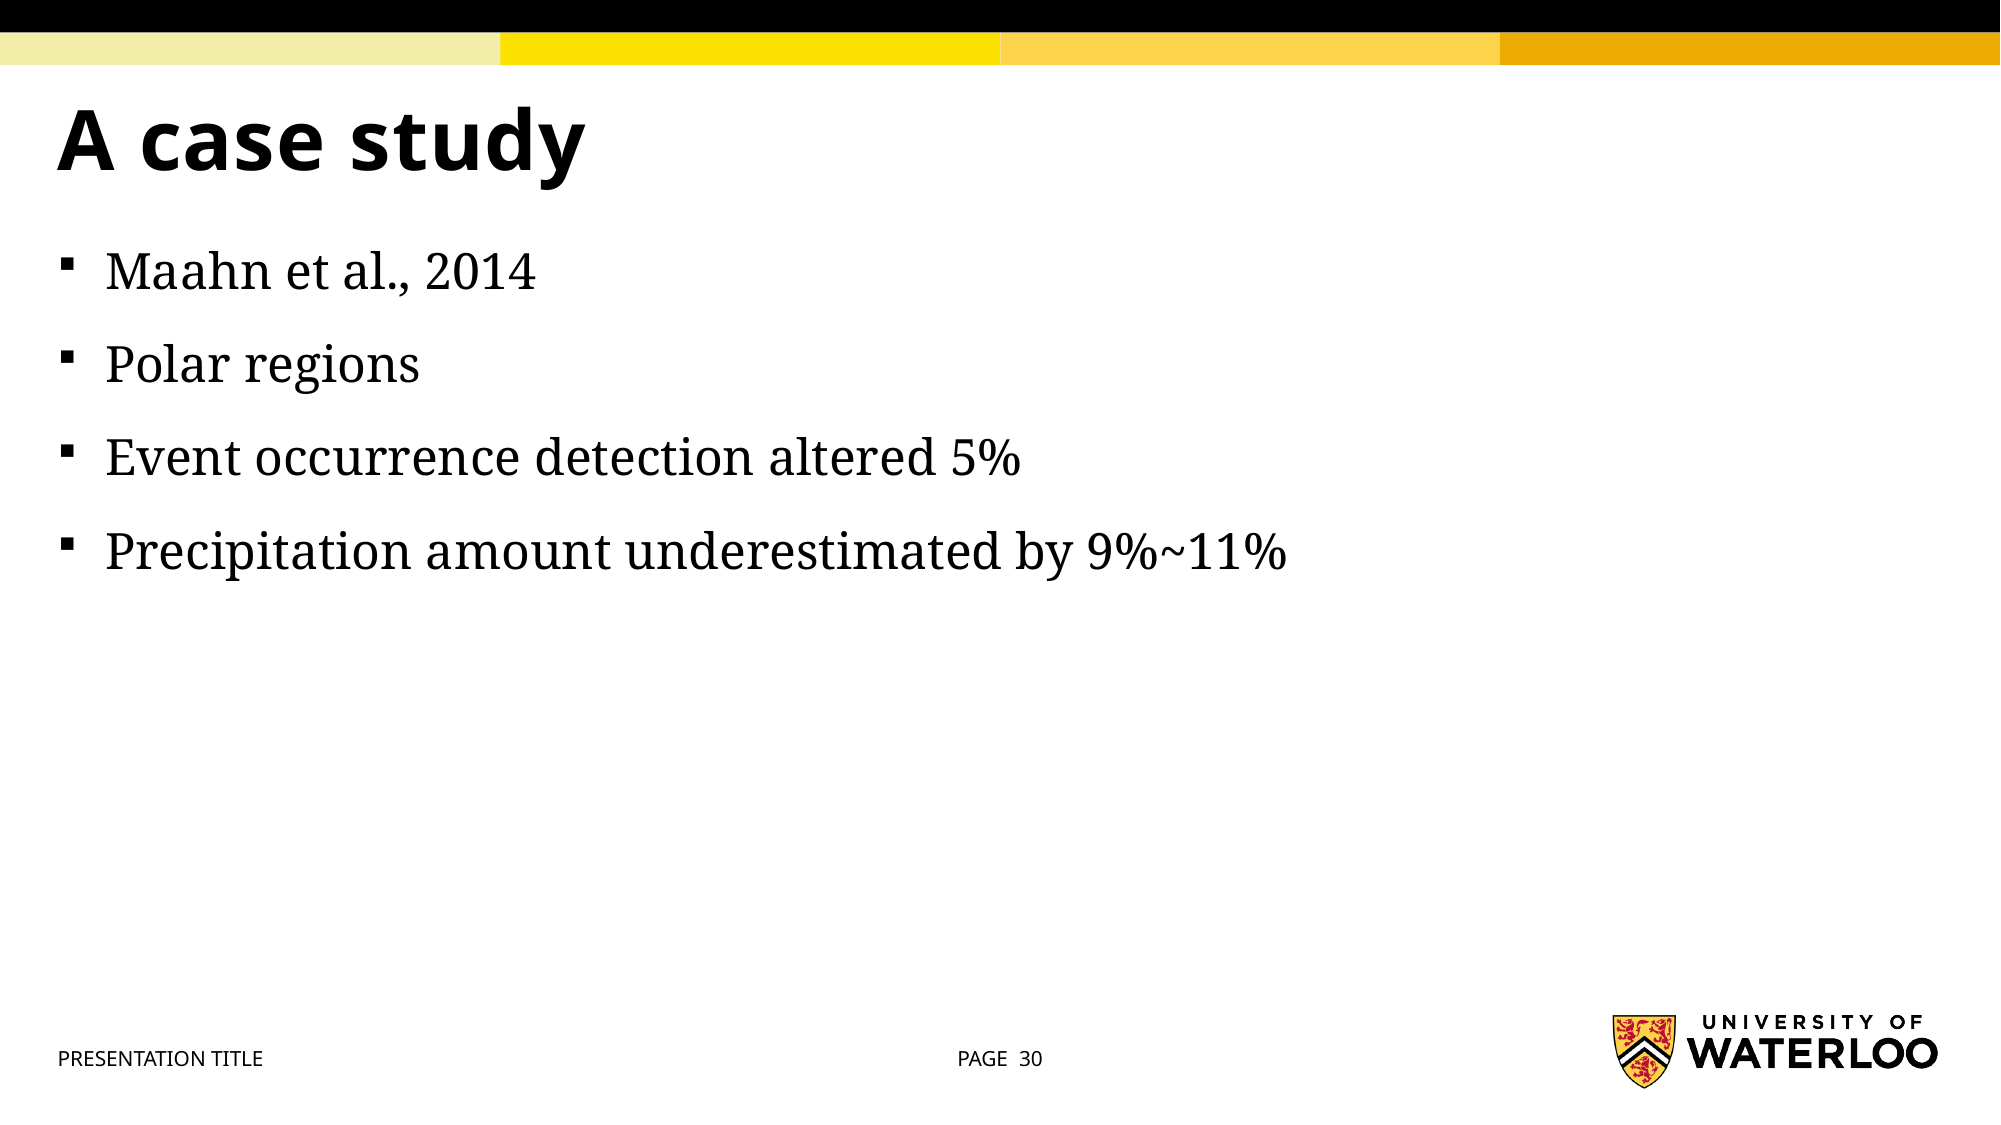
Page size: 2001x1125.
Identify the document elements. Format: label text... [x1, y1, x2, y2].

slide_number PAGE [916, 1039, 1084, 1081]
list Maahn et al., 2014 Polar regions Event occurrence detection altered 5% Precipitation amount underestimated by 9%~11% [42, 231, 1941, 986]
picture [1549, 962, 2000, 1125]
footer PRESENTATION TITLE [42, 1039, 900, 1081]
title A case study [42, 71, 1941, 219]
